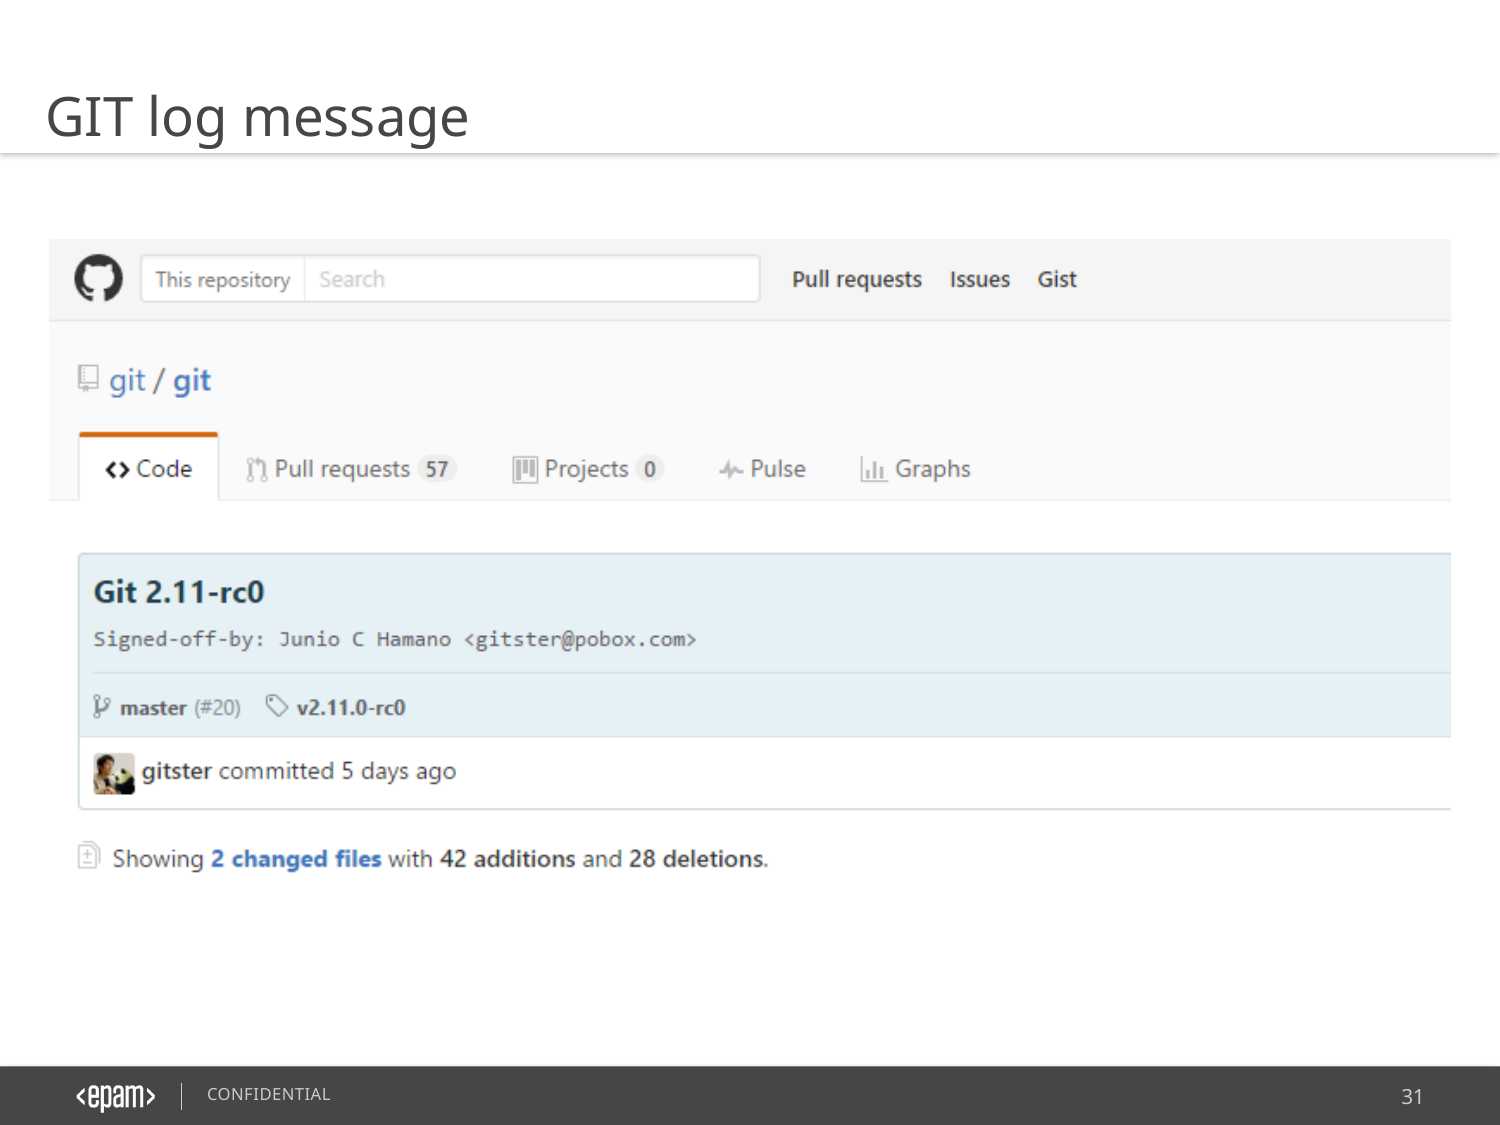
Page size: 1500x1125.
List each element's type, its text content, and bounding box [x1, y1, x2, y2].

picture [49, 239, 1451, 907]
picture [76, 1085, 155, 1113]
list GIT log message [0, 0, 1500, 153]
